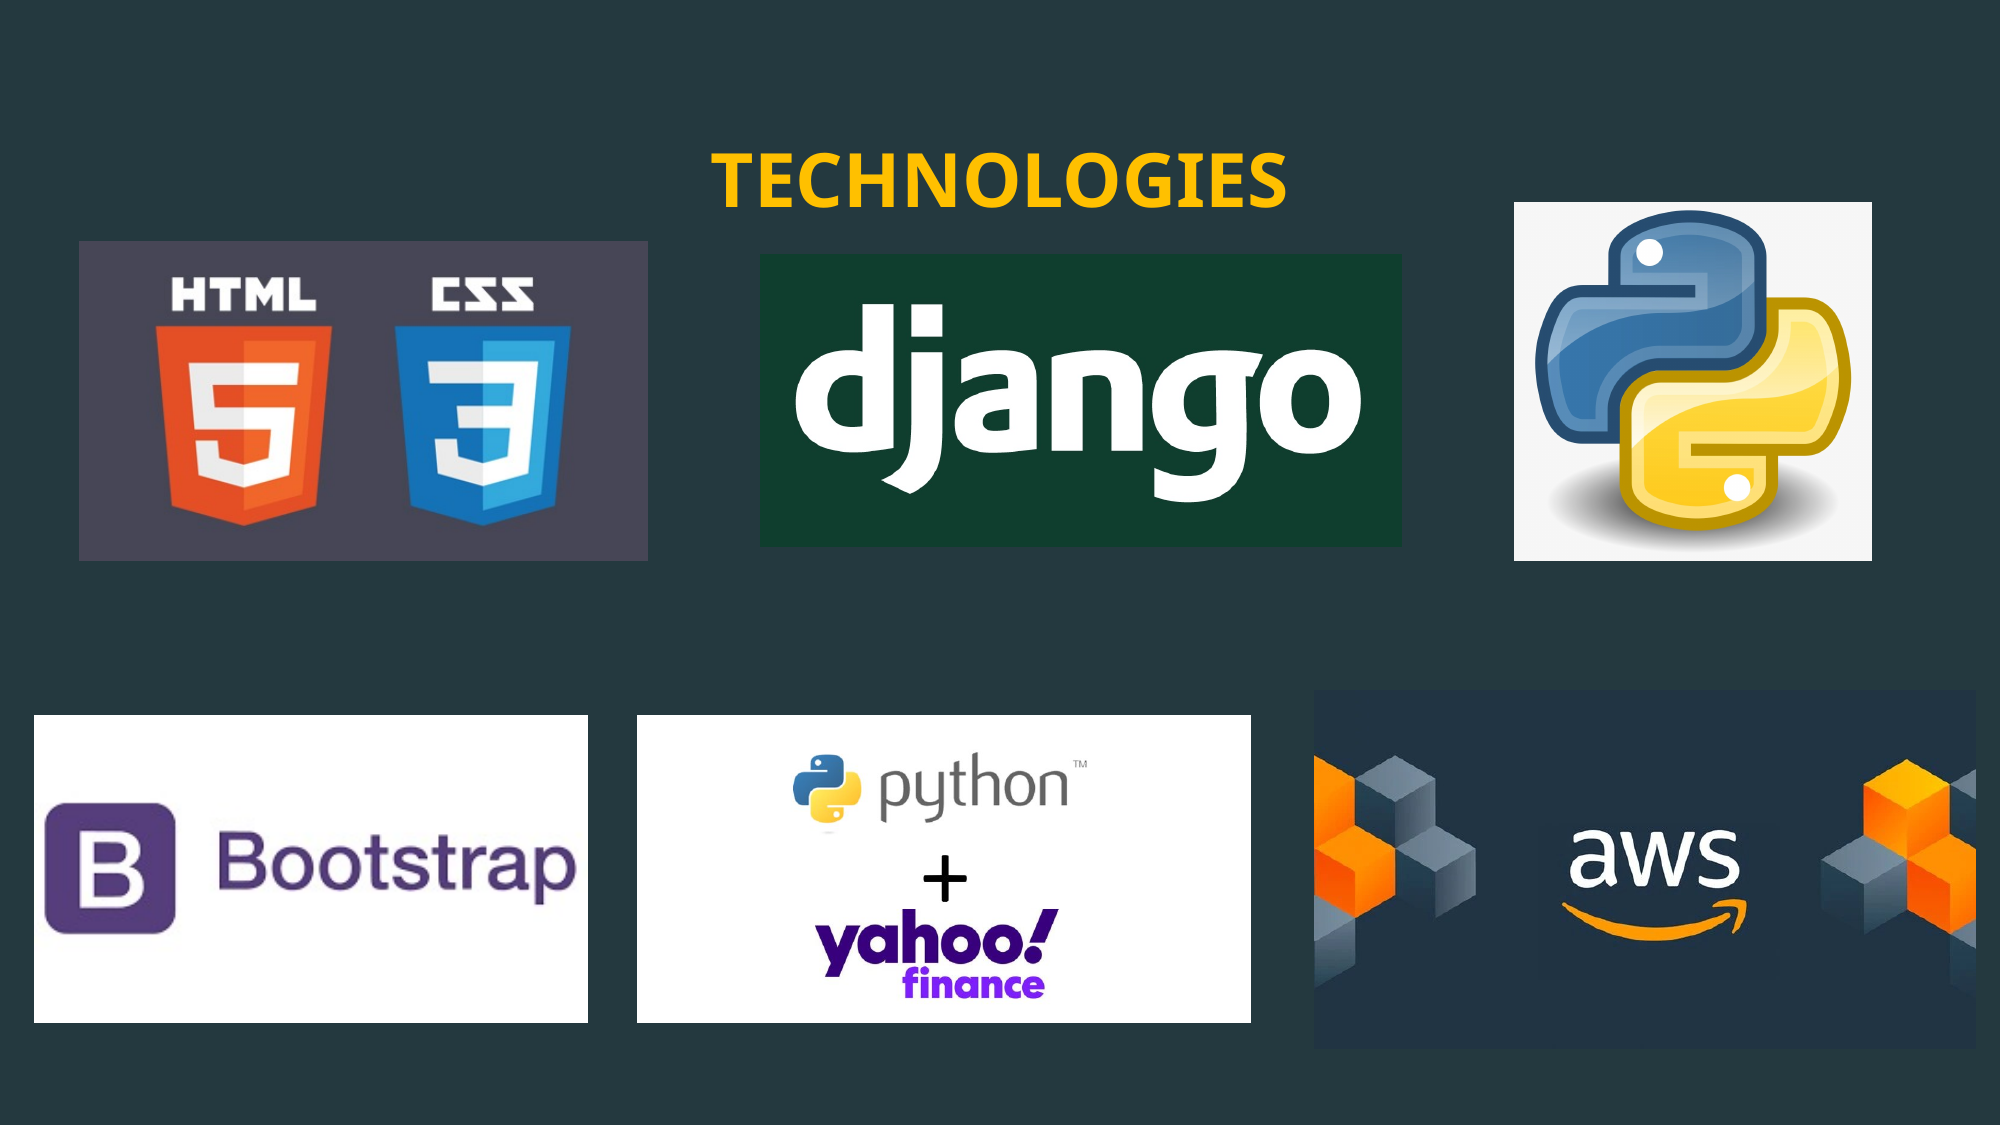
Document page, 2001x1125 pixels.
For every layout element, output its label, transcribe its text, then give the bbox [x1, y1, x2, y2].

picture [636, 715, 1252, 1024]
title TECHNOLOGIES [177, 132, 1823, 241]
picture [1314, 690, 1977, 1049]
picture [34, 715, 589, 1024]
picture [78, 240, 649, 561]
picture [1513, 202, 1872, 561]
picture [759, 254, 1403, 548]
